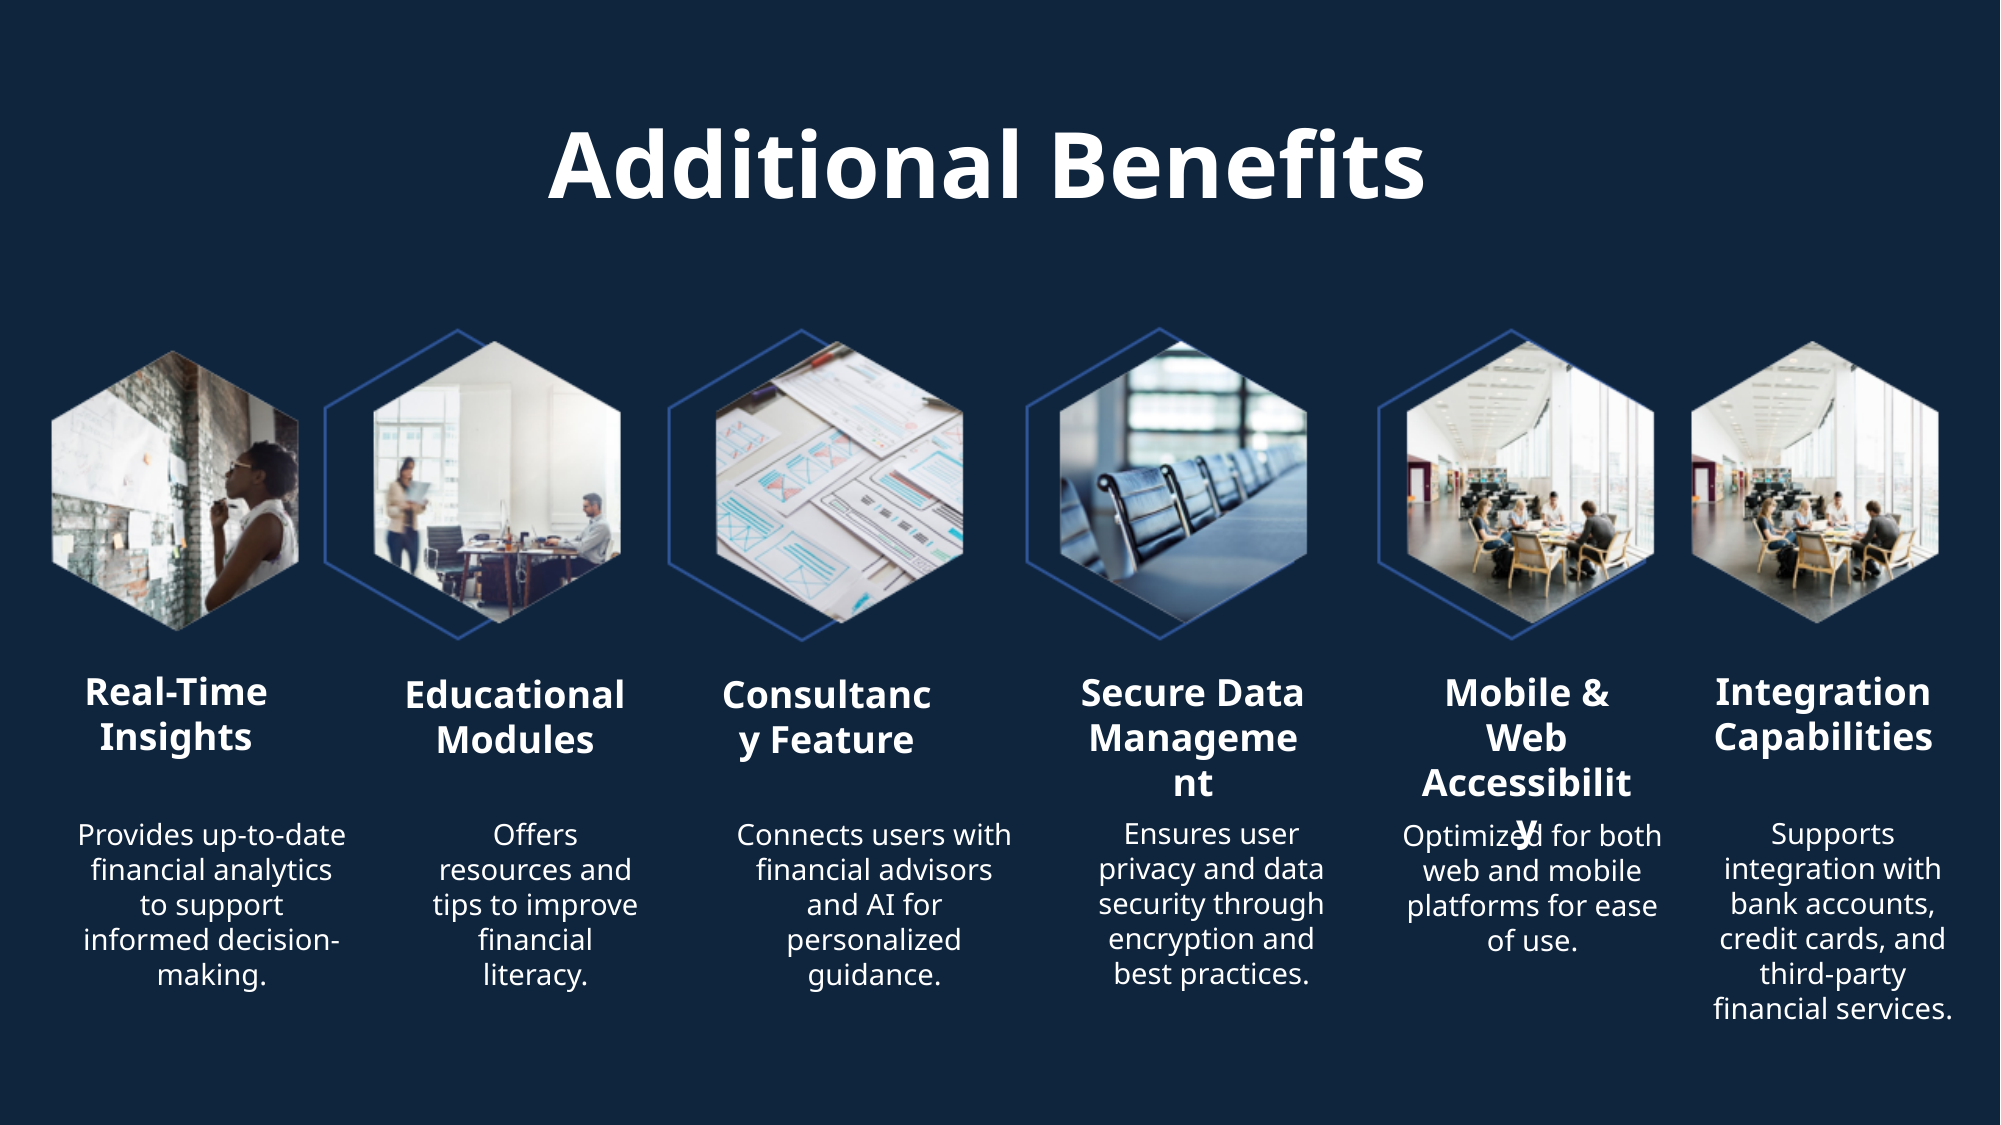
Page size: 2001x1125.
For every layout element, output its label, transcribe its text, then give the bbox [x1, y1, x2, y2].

picture [5, 304, 1981, 650]
list Connects users with financial advisors and AI for personalized guidance. [715, 808, 1034, 930]
list Offers resources and tips to improve financial literacy. [407, 808, 664, 930]
list Optimized for both web and mobile platforms for ease of use. [1381, 810, 1684, 932]
list Mobile & Web Accessibility [1398, 661, 1655, 738]
title Additional Benefits [137, 59, 1863, 278]
list Ensures user privacy and data security through encryption and best practices. [1060, 808, 1363, 929]
list Provides up-to-date financial analytics to support informed decision-making. [60, 808, 363, 930]
list Educational Modules [387, 663, 644, 740]
text_box Integration Capabilities [1695, 660, 1952, 736]
text_box Supports integration with bank accounts, credit cards, and third-party financial services. [1684, 808, 1982, 929]
list Secure Data Management [1065, 661, 1322, 738]
list Consultancy Feature [698, 663, 955, 740]
list Real-Time Insights [48, 660, 305, 736]
